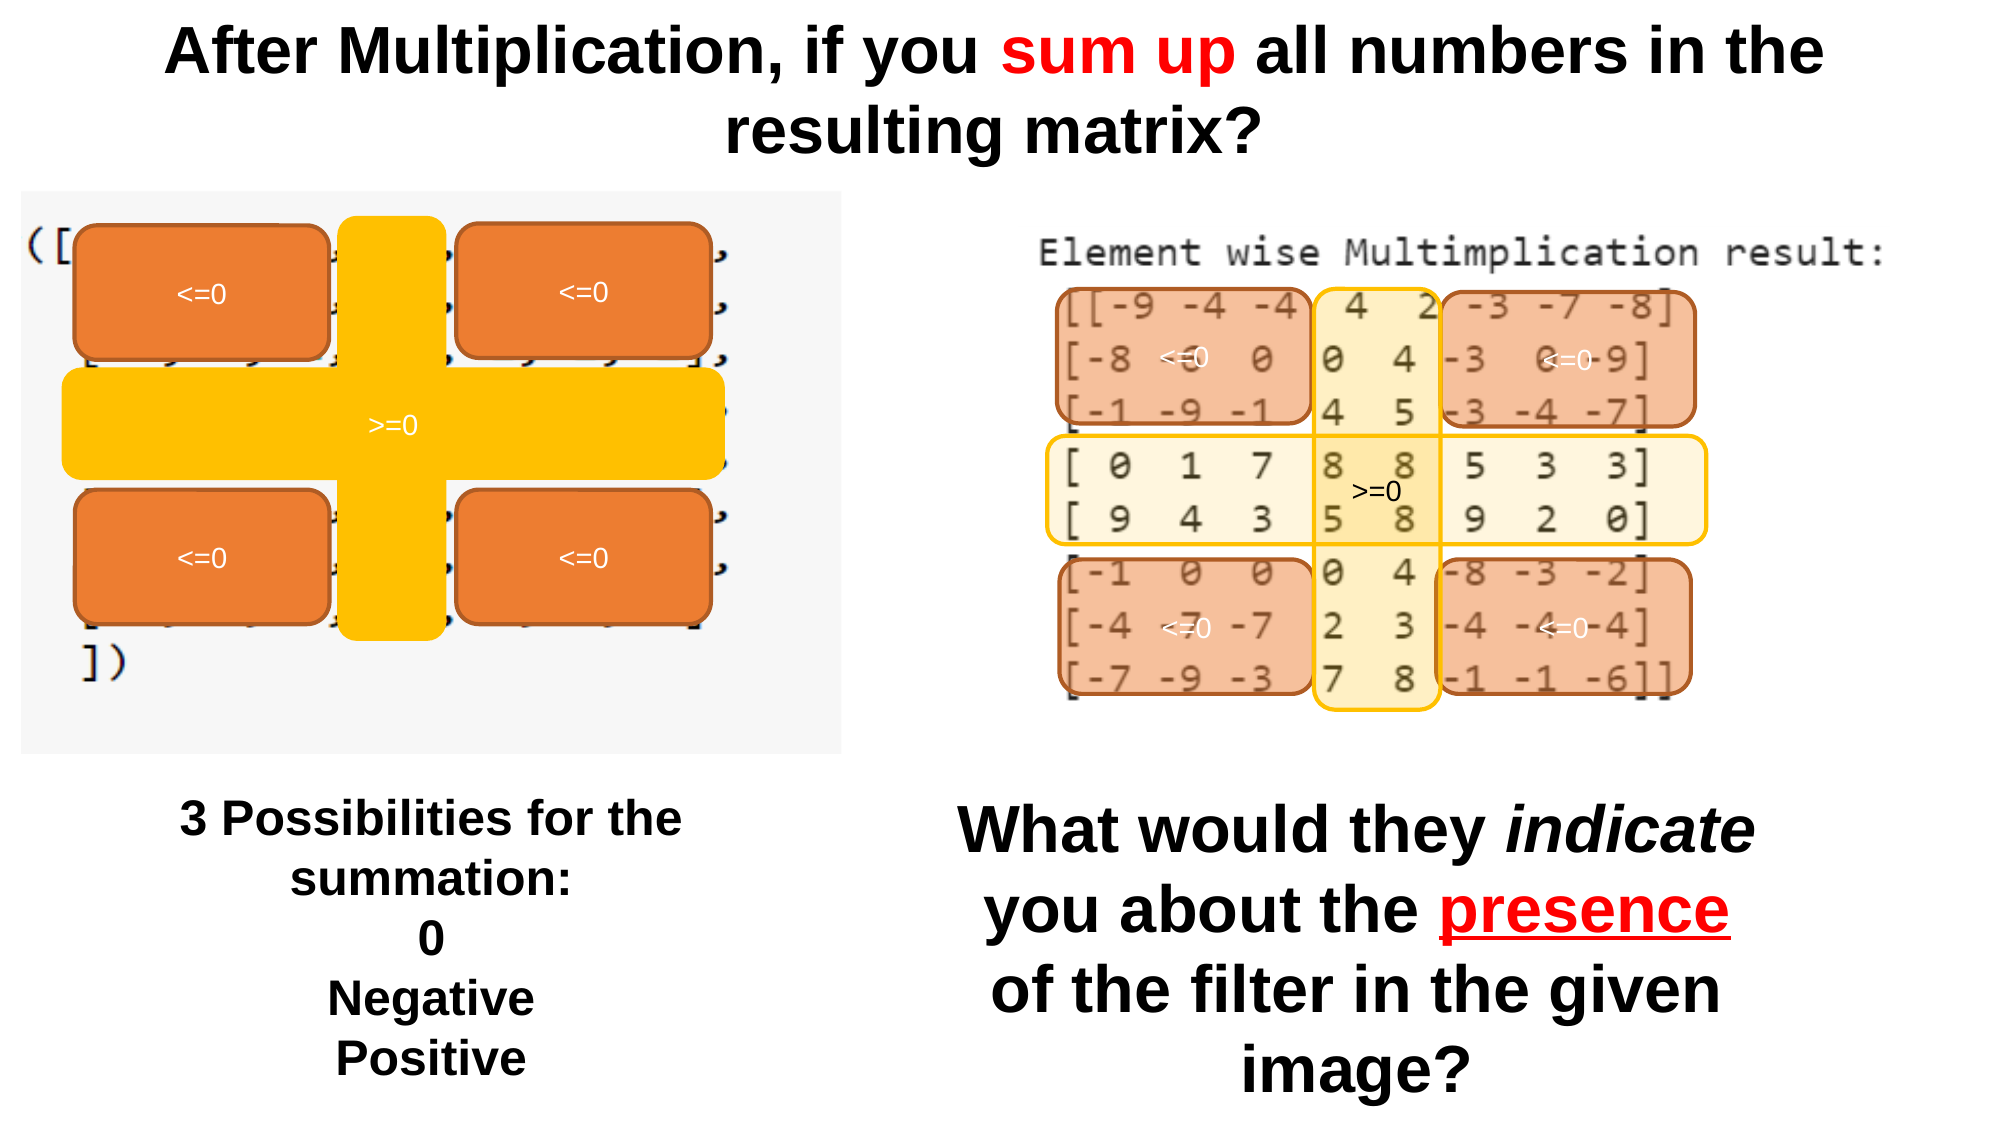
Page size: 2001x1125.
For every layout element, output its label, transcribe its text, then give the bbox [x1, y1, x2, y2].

text_box 3 Possibilities for the summation: 0 Negative Positive [21, 778, 842, 1094]
text_box What would they indicate you about the presence of the filter in the given image? [929, 778, 1785, 1113]
text_box After Multiplication, if you sum up all numbers in the resulting matrix? [18, 0, 1972, 175]
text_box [20, 176, 842, 754]
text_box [1018, 225, 1890, 716]
